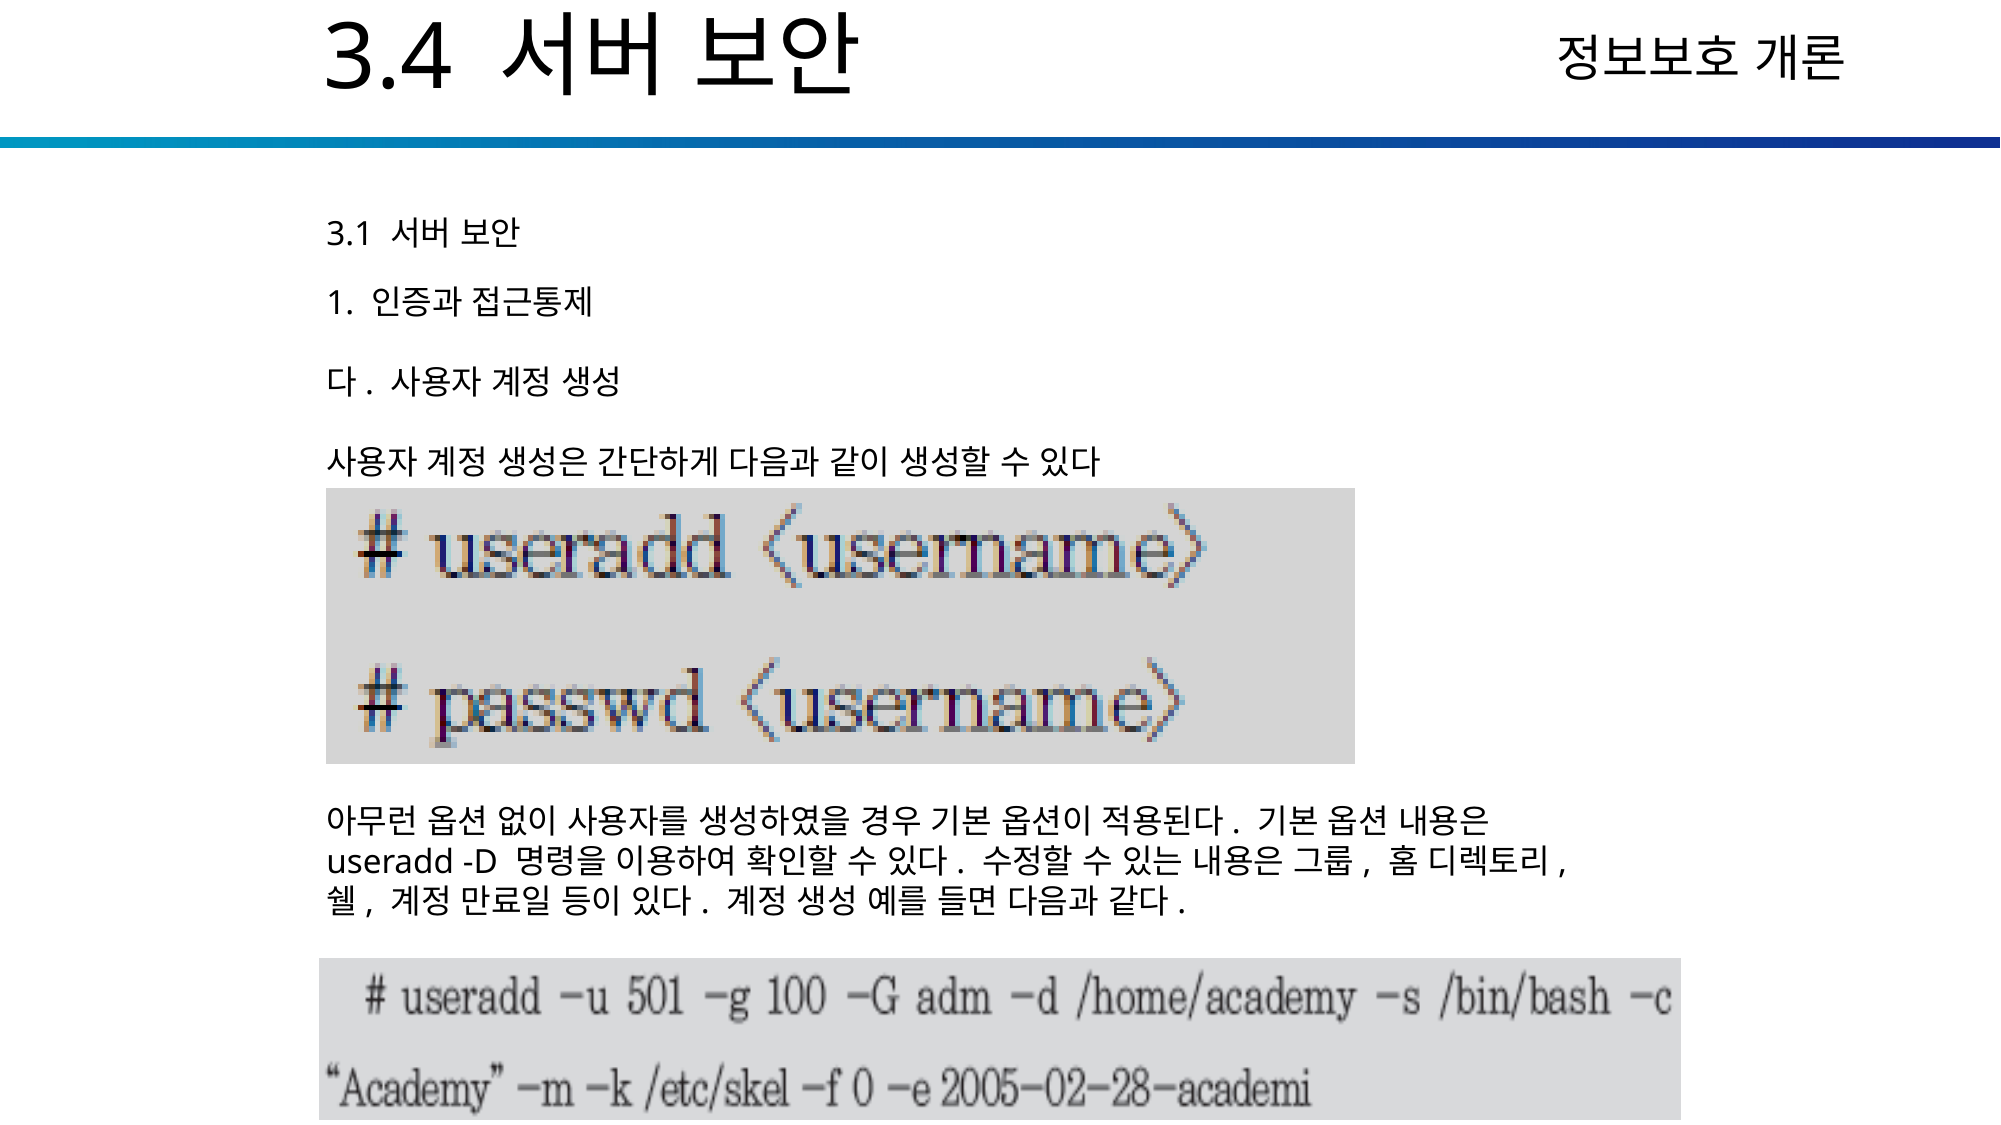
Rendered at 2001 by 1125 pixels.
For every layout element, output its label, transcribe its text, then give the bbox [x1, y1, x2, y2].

picture [577, 137, 2000, 148]
text_box 3.1 서버 보안 1. 인증과 접근통제 다. 사용자 계정 생성 사용자 계정 생성은 간단하게 다음과 같이 생성할 수 있다 아무런 옵션 없이 사용자를 생성하였을 경우 기본 옵션이 적용된다. 기본 옵션 내용은 useradd -D 명령을 이용하여 확인할 수 있다. 수정할 수 있는 내용은 그룹, 홈 디렉토리, 쉘, 계정 만료일 등이 있다. 계정 생성 예를 들면 다음과 같다. [311, 184, 1672, 968]
picture [319, 958, 1681, 1120]
picture [552, 137, 567, 148]
title 3.4 서버 보안 [308, 23, 1636, 94]
picture [326, 488, 1355, 764]
picture [530, 137, 541, 148]
